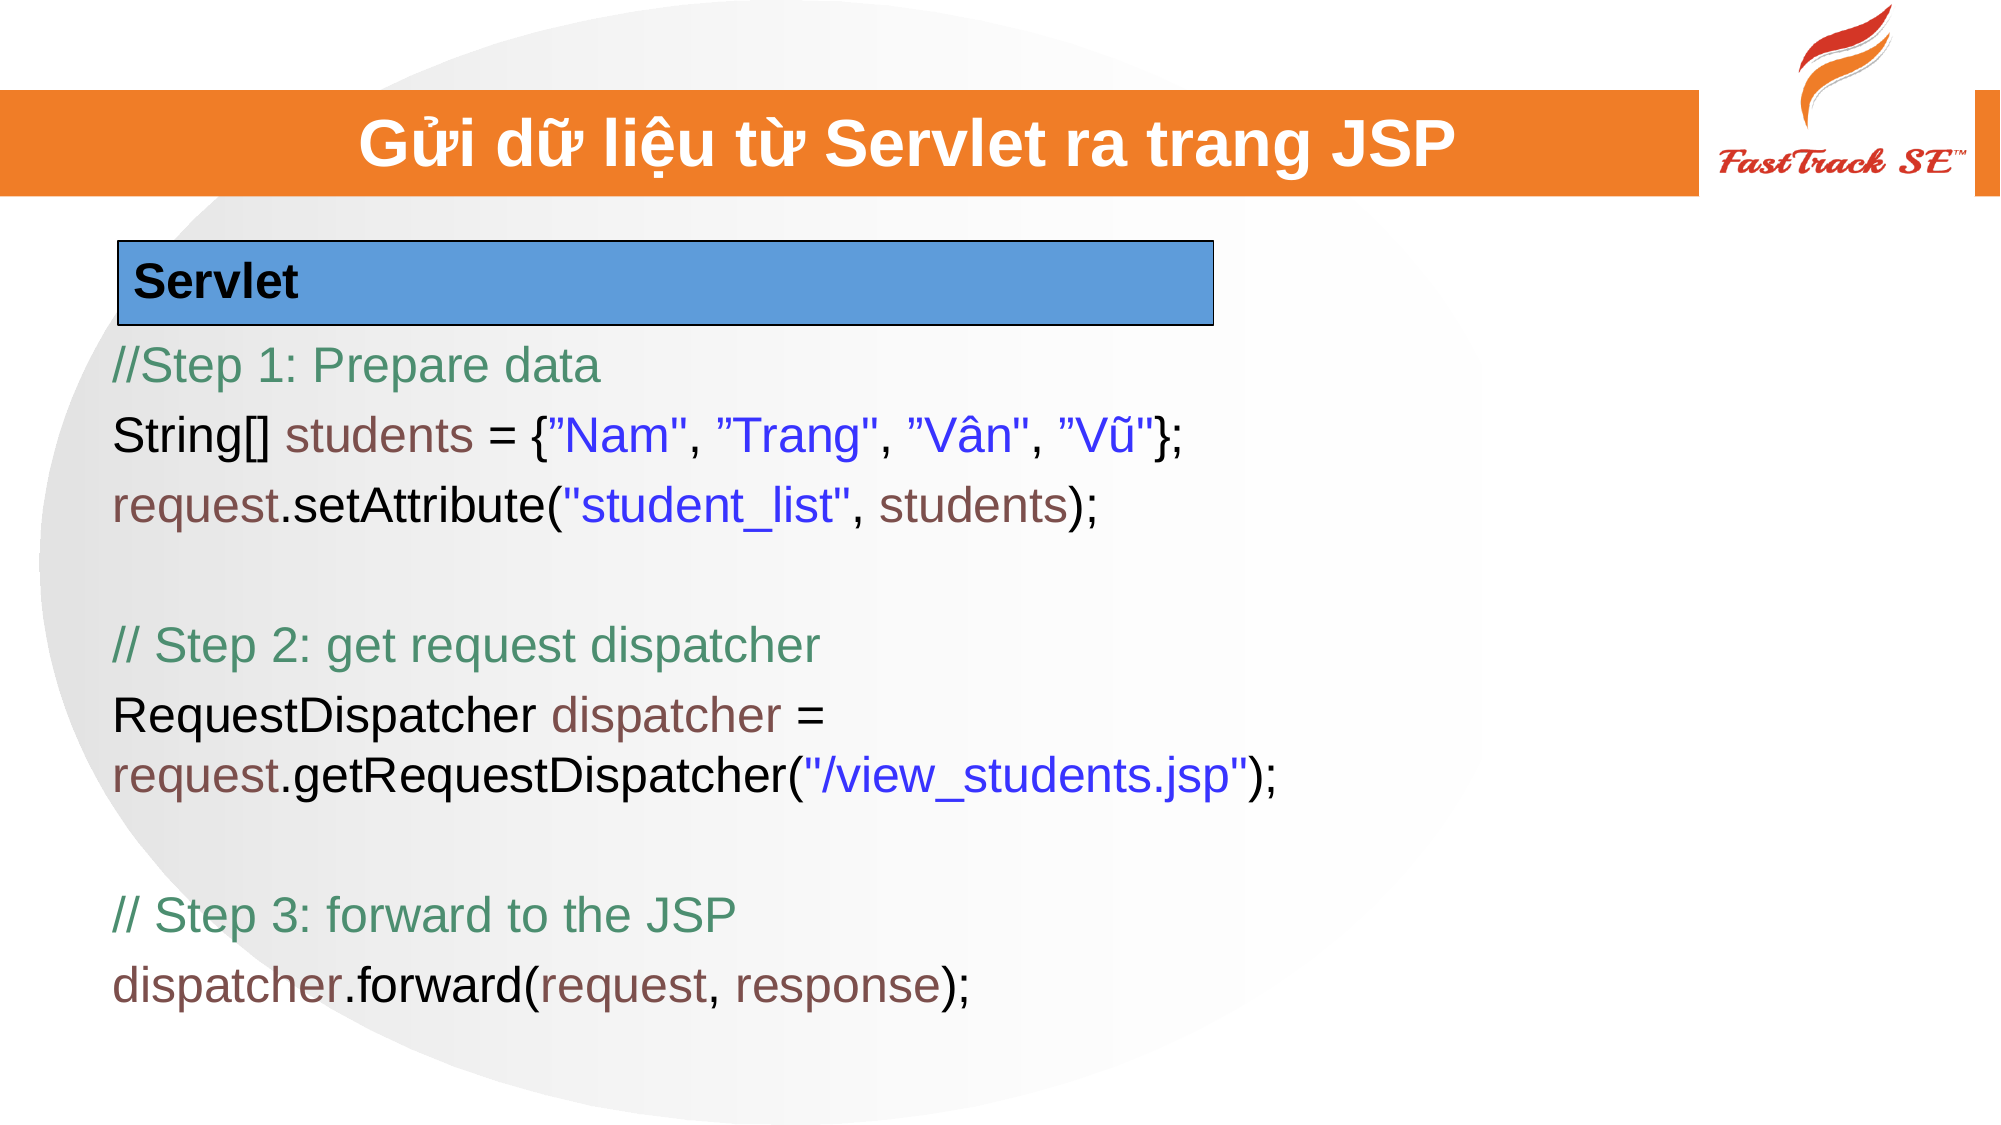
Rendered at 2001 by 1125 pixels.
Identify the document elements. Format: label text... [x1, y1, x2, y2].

list //Step 1: Prepare data String[] students = {”Nam", ”Trang", ”Vân", ”Vũ"}; request.setAttribute("student_list", students); // Step 2: get request dispatcher RequestDispatcher dispatcher = request.getRequestDispatcher("/view_students.jsp"); // Step 3: forward to the JSP dispatcher.forward(request, response); [97, 324, 1939, 1044]
text_box Servlet [118, 240, 1214, 325]
title Gửi dữ liệu từ Servlet ra trang JSP [249, 99, 1567, 180]
picture [1700, 0, 1975, 192]
